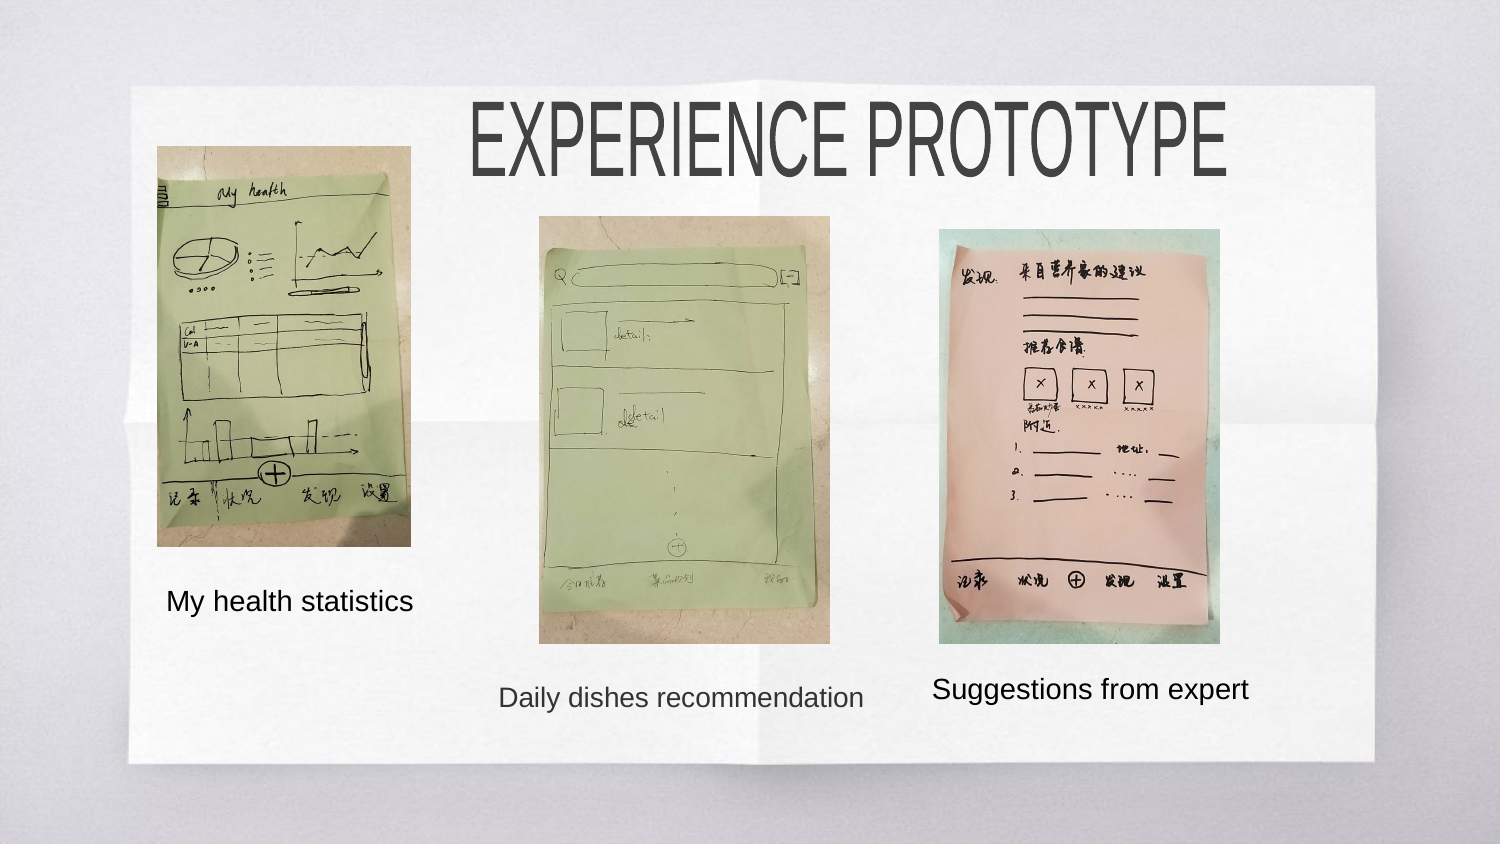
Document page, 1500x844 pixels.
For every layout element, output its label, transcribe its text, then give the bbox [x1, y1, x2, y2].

picture [0, 0, 1500, 844]
text_box Daily dishes recommendation [483, 664, 916, 728]
text_box Suggestions from expert [916, 655, 1320, 728]
text_box My health statistics [151, 567, 432, 644]
